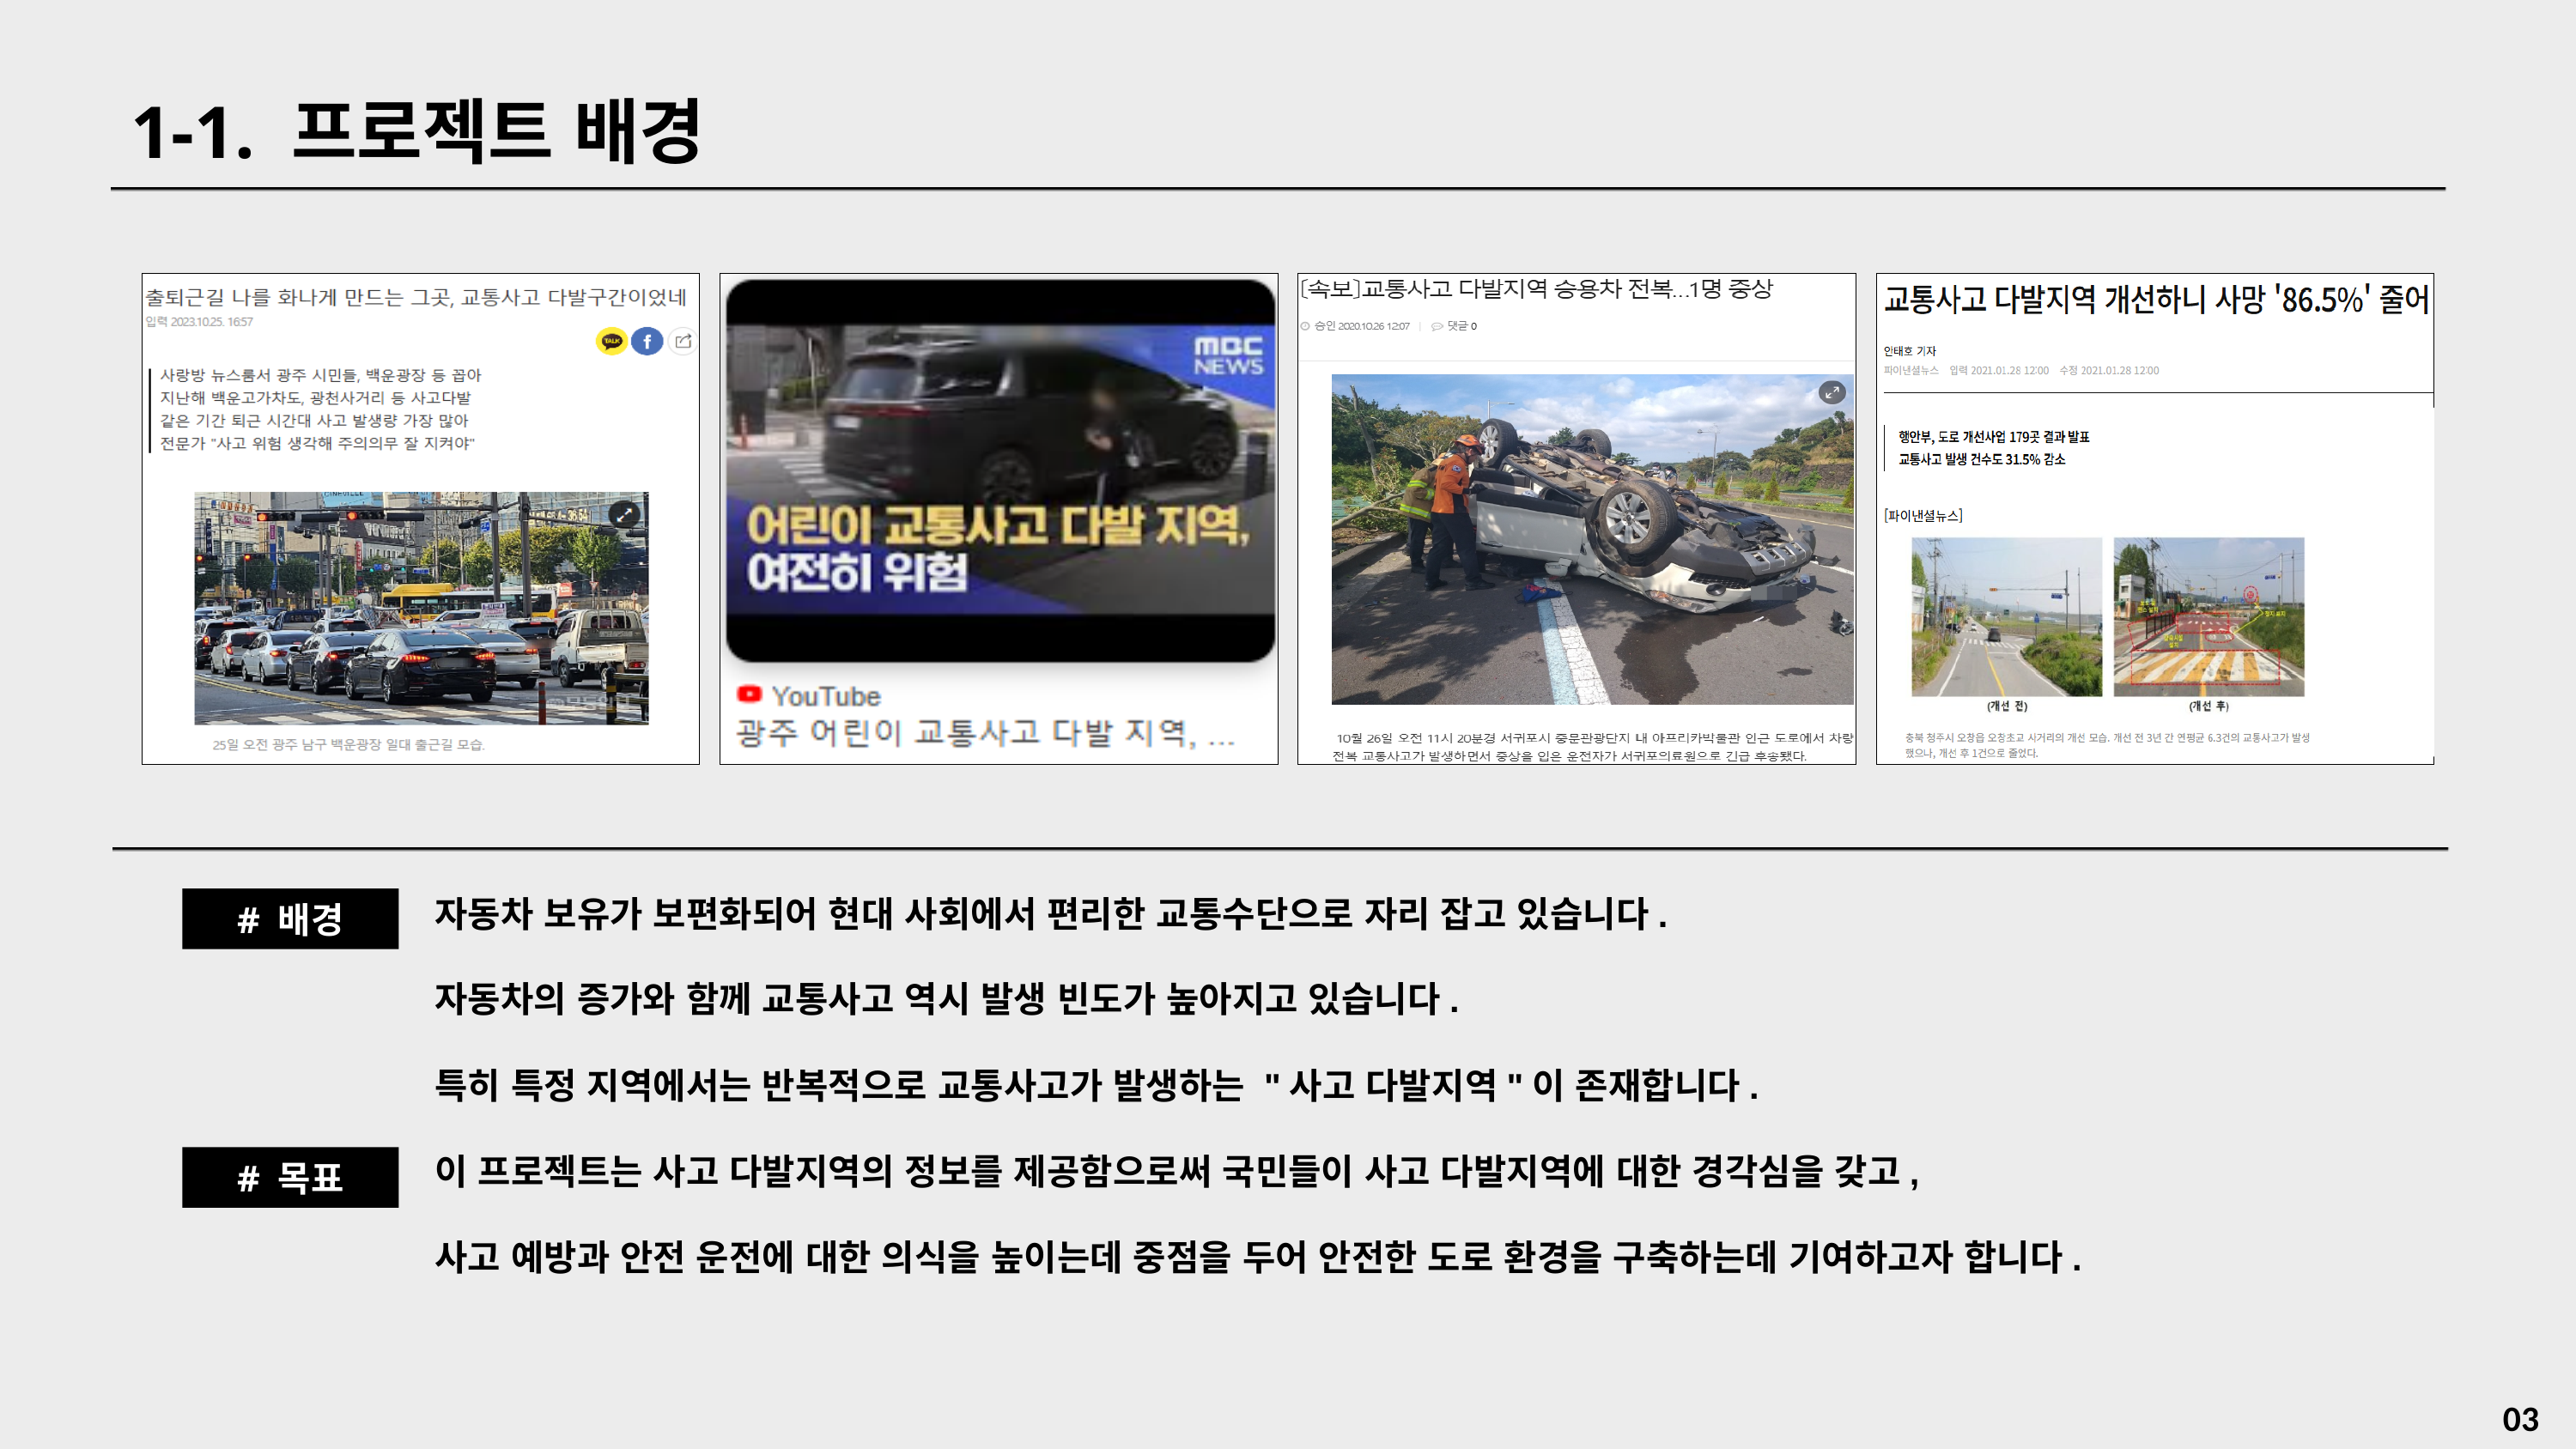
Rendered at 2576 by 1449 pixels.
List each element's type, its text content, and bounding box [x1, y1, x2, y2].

text_box 1-1. 프로젝트 배경 [118, 80, 848, 179]
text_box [141, 272, 2434, 766]
text_box 03 [2490, 1389, 2576, 1446]
picture [110, 187, 2448, 192]
picture [112, 846, 2450, 852]
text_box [182, 884, 2348, 1288]
